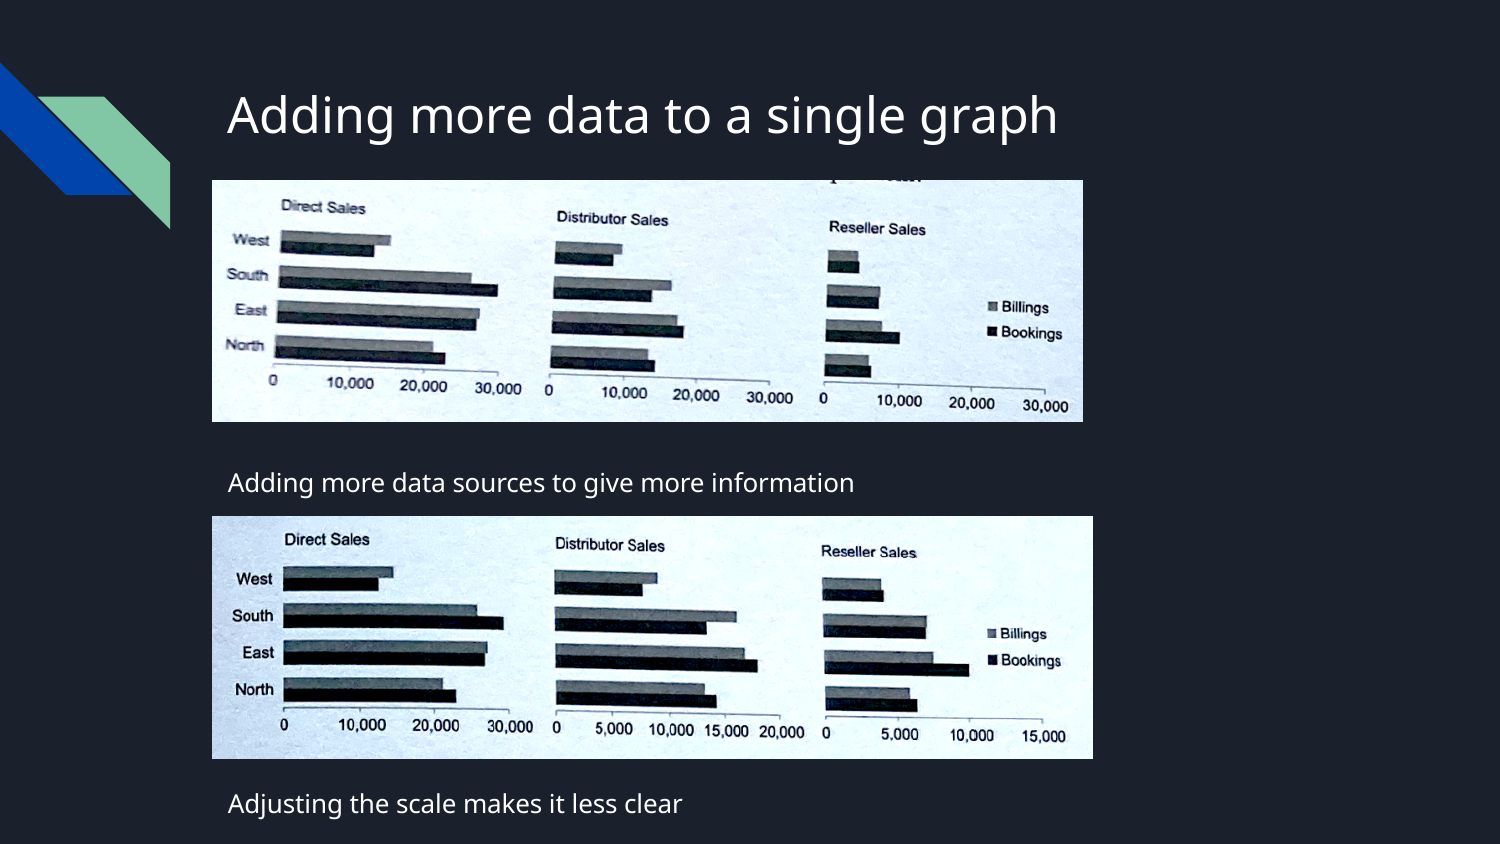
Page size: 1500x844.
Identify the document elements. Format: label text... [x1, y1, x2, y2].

picture [212, 516, 1093, 759]
picture [212, 179, 1083, 423]
list Adding more data sources to give more information Adjusting the scale makes it less clear [212, 257, 1368, 836]
title Adding more data to a single graph [212, 64, 1368, 215]
